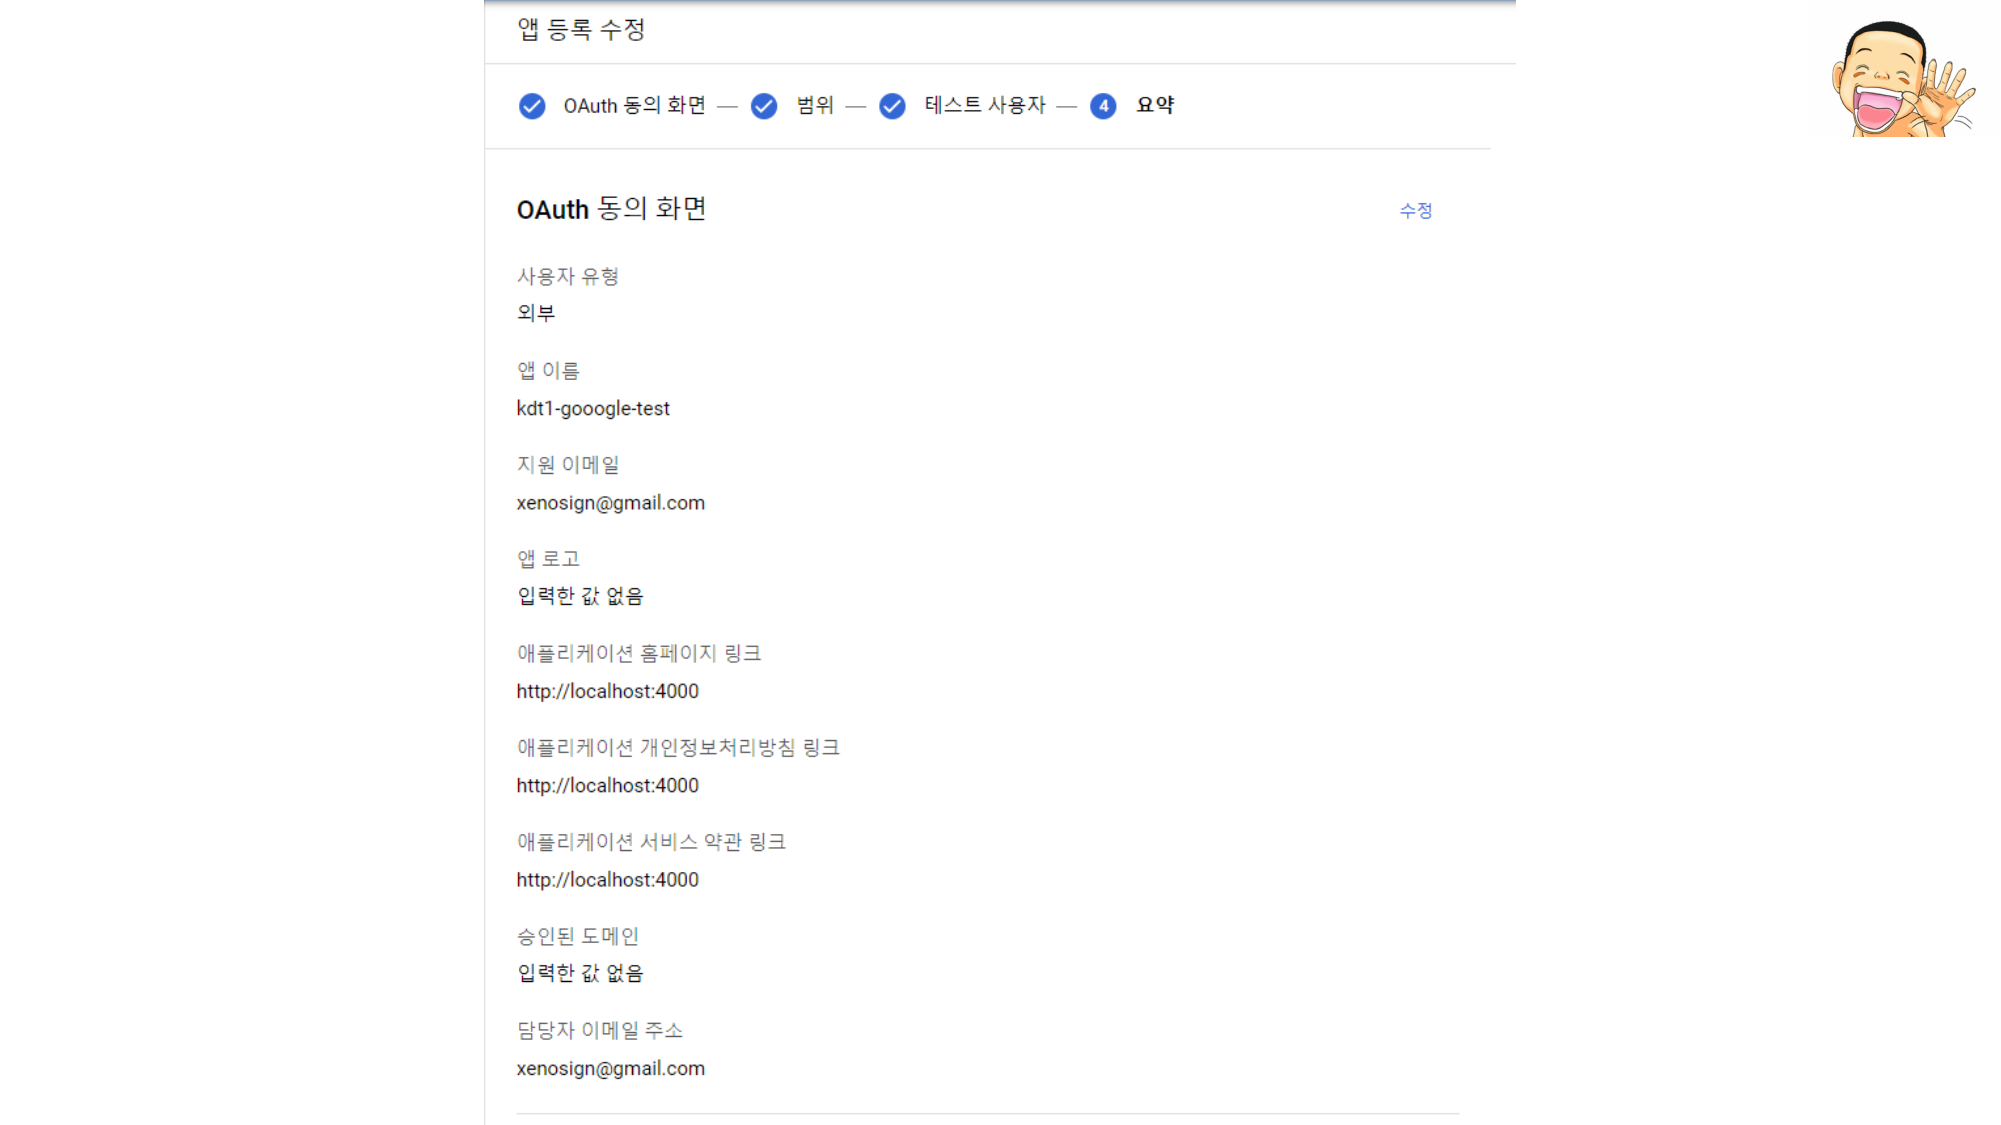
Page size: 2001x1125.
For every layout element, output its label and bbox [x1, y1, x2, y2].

picture [484, 0, 1516, 1125]
picture [1808, 0, 2000, 137]
